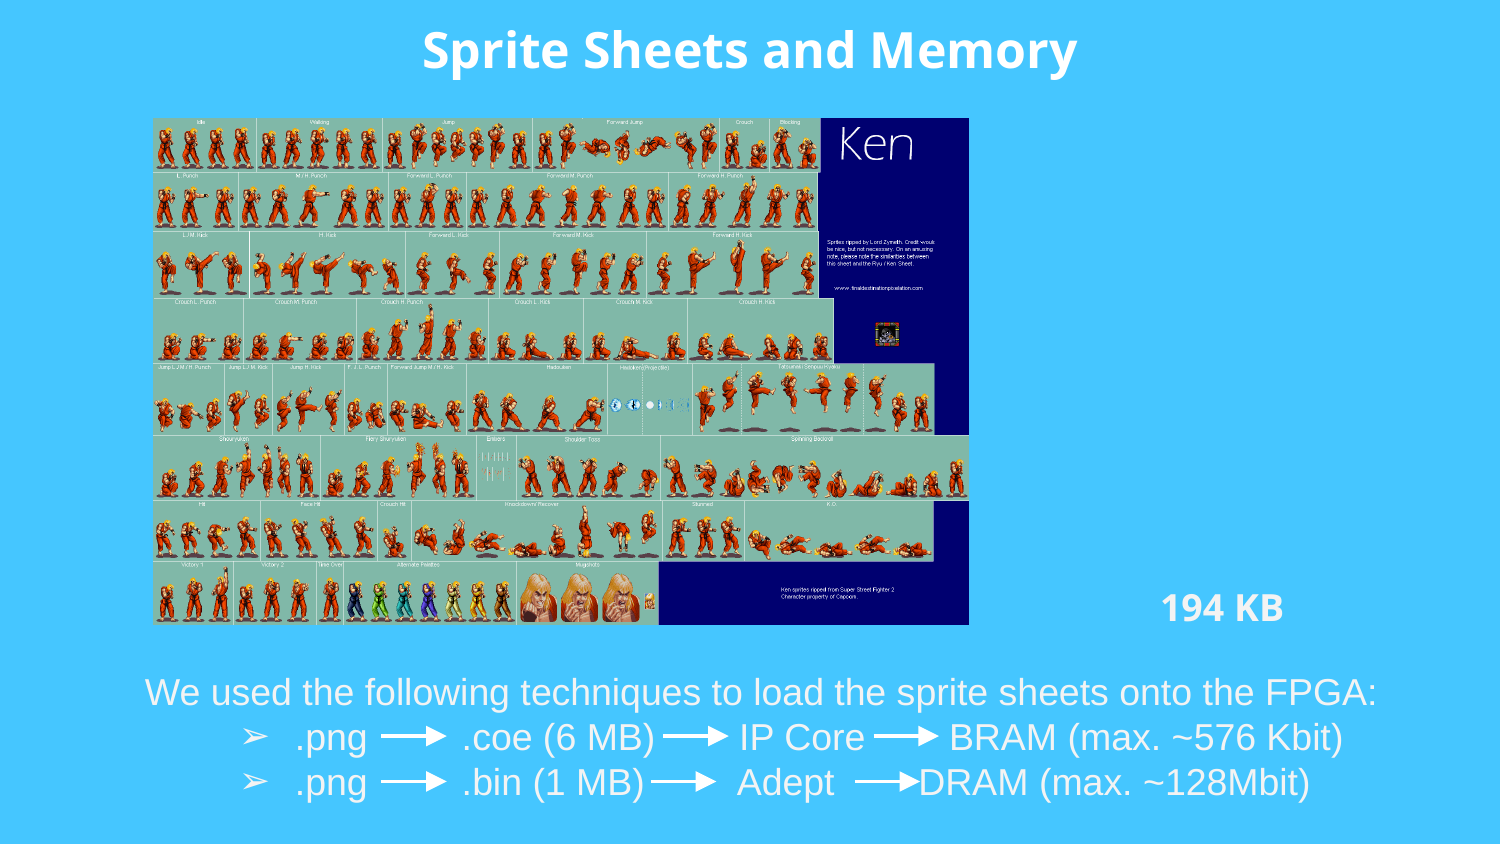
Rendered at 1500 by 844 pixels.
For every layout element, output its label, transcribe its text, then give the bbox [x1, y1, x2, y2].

picture [152, 118, 969, 625]
text_box We used the following techniques to load the sprite sheets onto the FPGA: .png .coe (6 MB) IP Core BRAM (max. ~576 Kbit) .png .bin (1 MB) Adept DRAM (max. ~128Mbit) [129, 608, 1452, 844]
title Sprite Sheets and Memory [280, 3, 1220, 67]
text_box 194 KB [1092, 569, 1363, 609]
